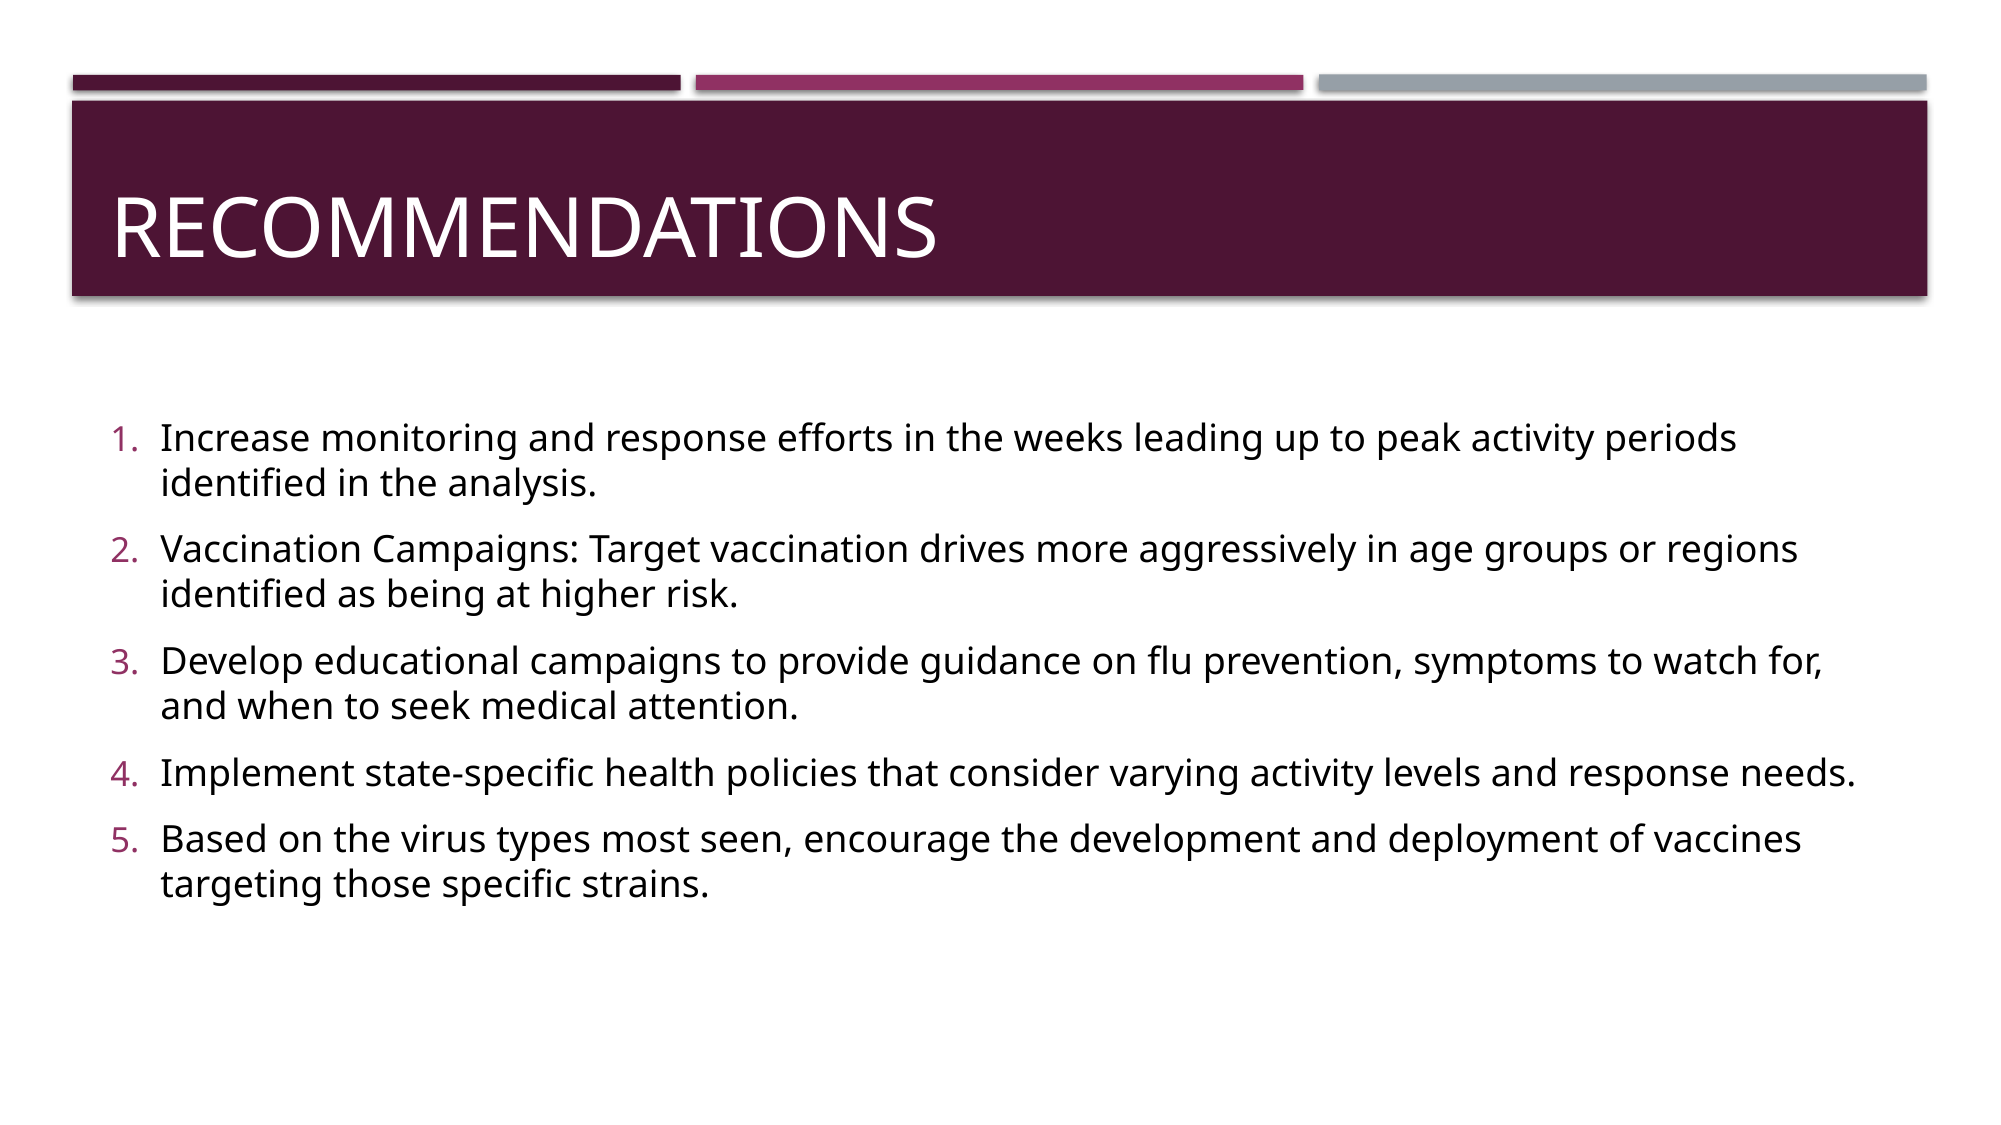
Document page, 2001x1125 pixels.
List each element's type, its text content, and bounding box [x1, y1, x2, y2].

list Increase monitoring and response efforts in the weeks leading up to peak activity periods identified in the analysis. Vaccination Campaigns: Target vaccination drives more aggressively in age groups or regions identified as being at higher risk. Develop educational campaigns to provide guidance on flu prevention, symptoms to watch for, and when to seek medical attention. Implement state-specific health policies that consider varying activity levels and response needs. Based on the virus types most seen, encourage the development and deployment of vaccines targeting those specific strains. [95, 357, 1905, 962]
title RECOMMENDATIONS [95, 115, 1905, 282]
